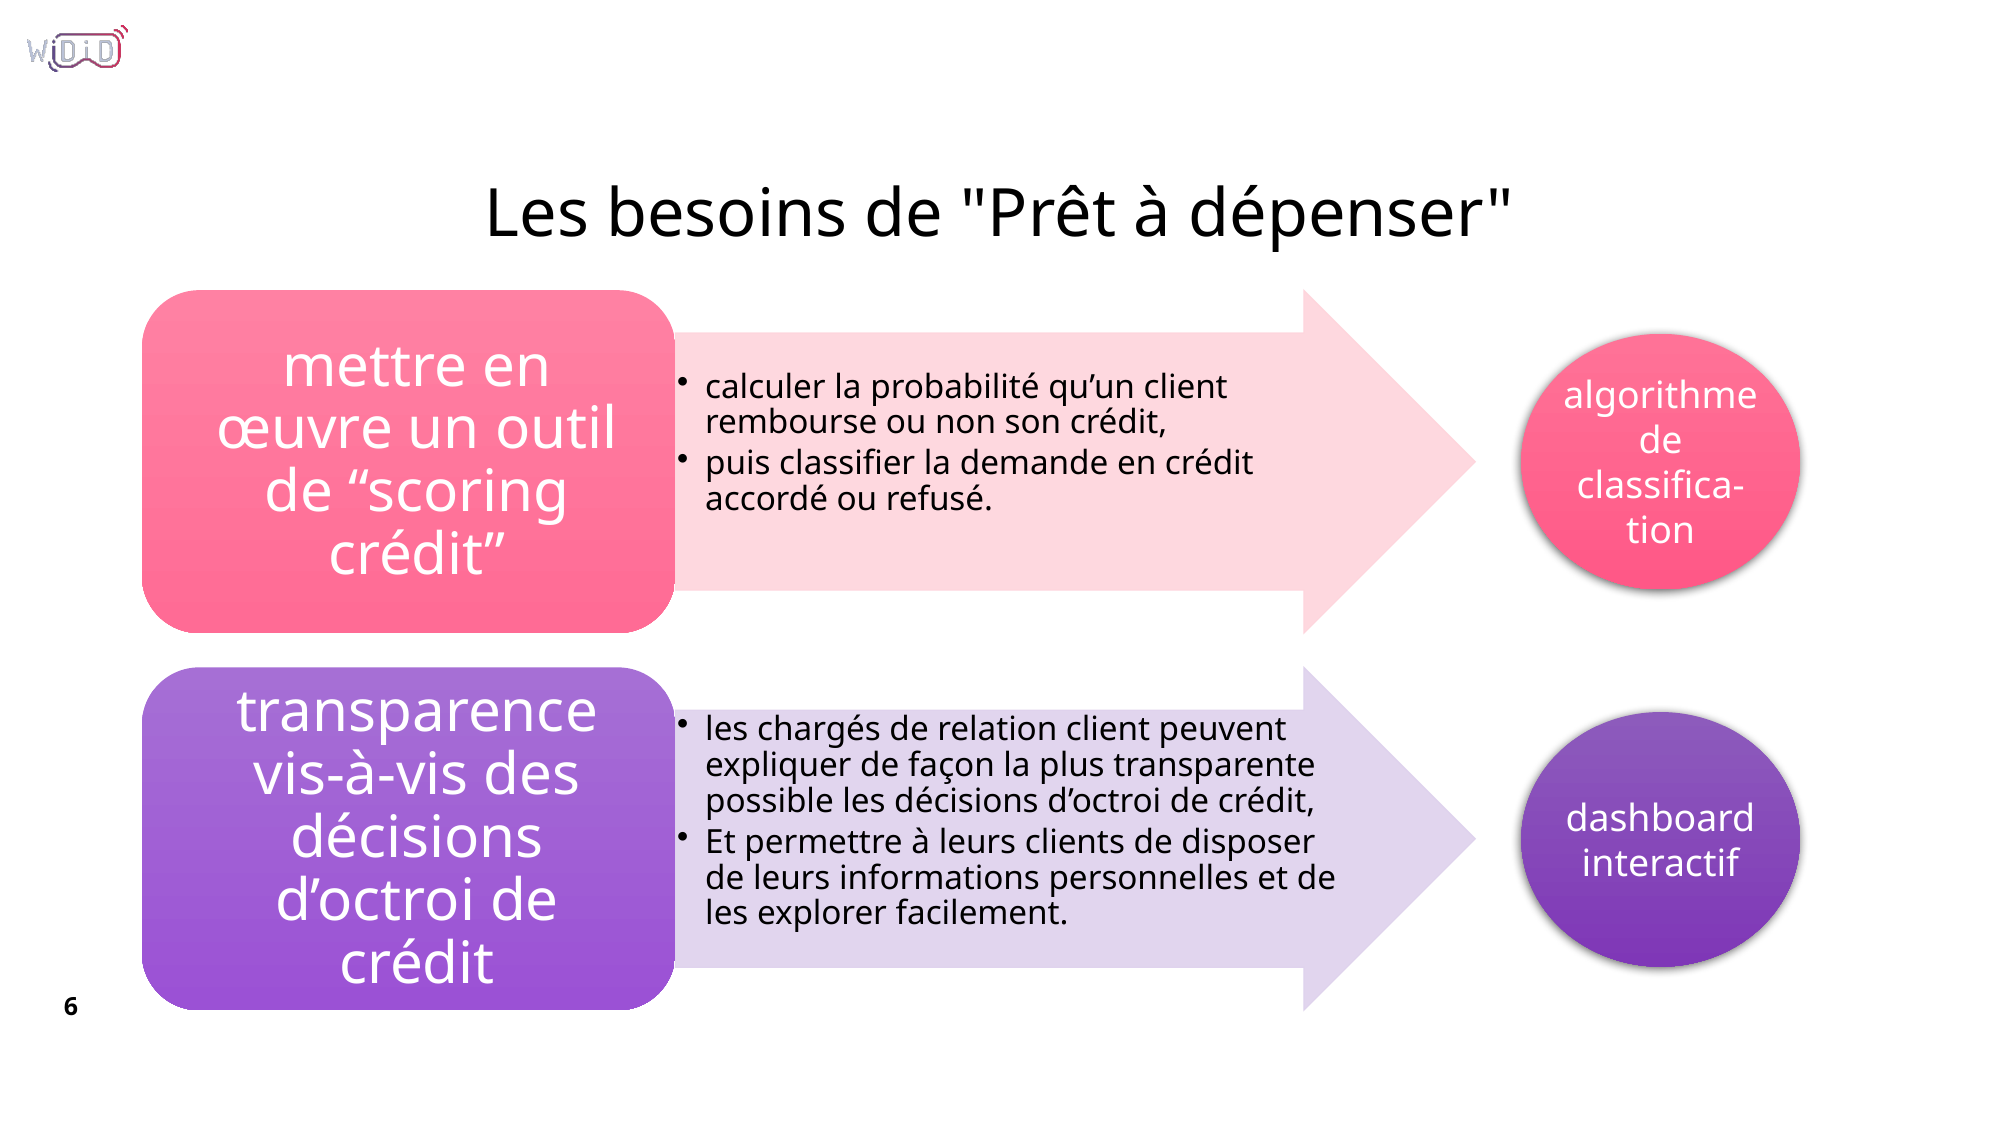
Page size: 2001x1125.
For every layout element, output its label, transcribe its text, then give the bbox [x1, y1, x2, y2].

title Les besoins de "Prêt à dépenser" [293, 171, 1707, 253]
text_box dashboard interactif [1521, 712, 1800, 967]
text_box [141, 290, 1476, 1011]
text_box algorithme de classifica-tion [1521, 333, 1800, 590]
picture [27, 25, 128, 72]
